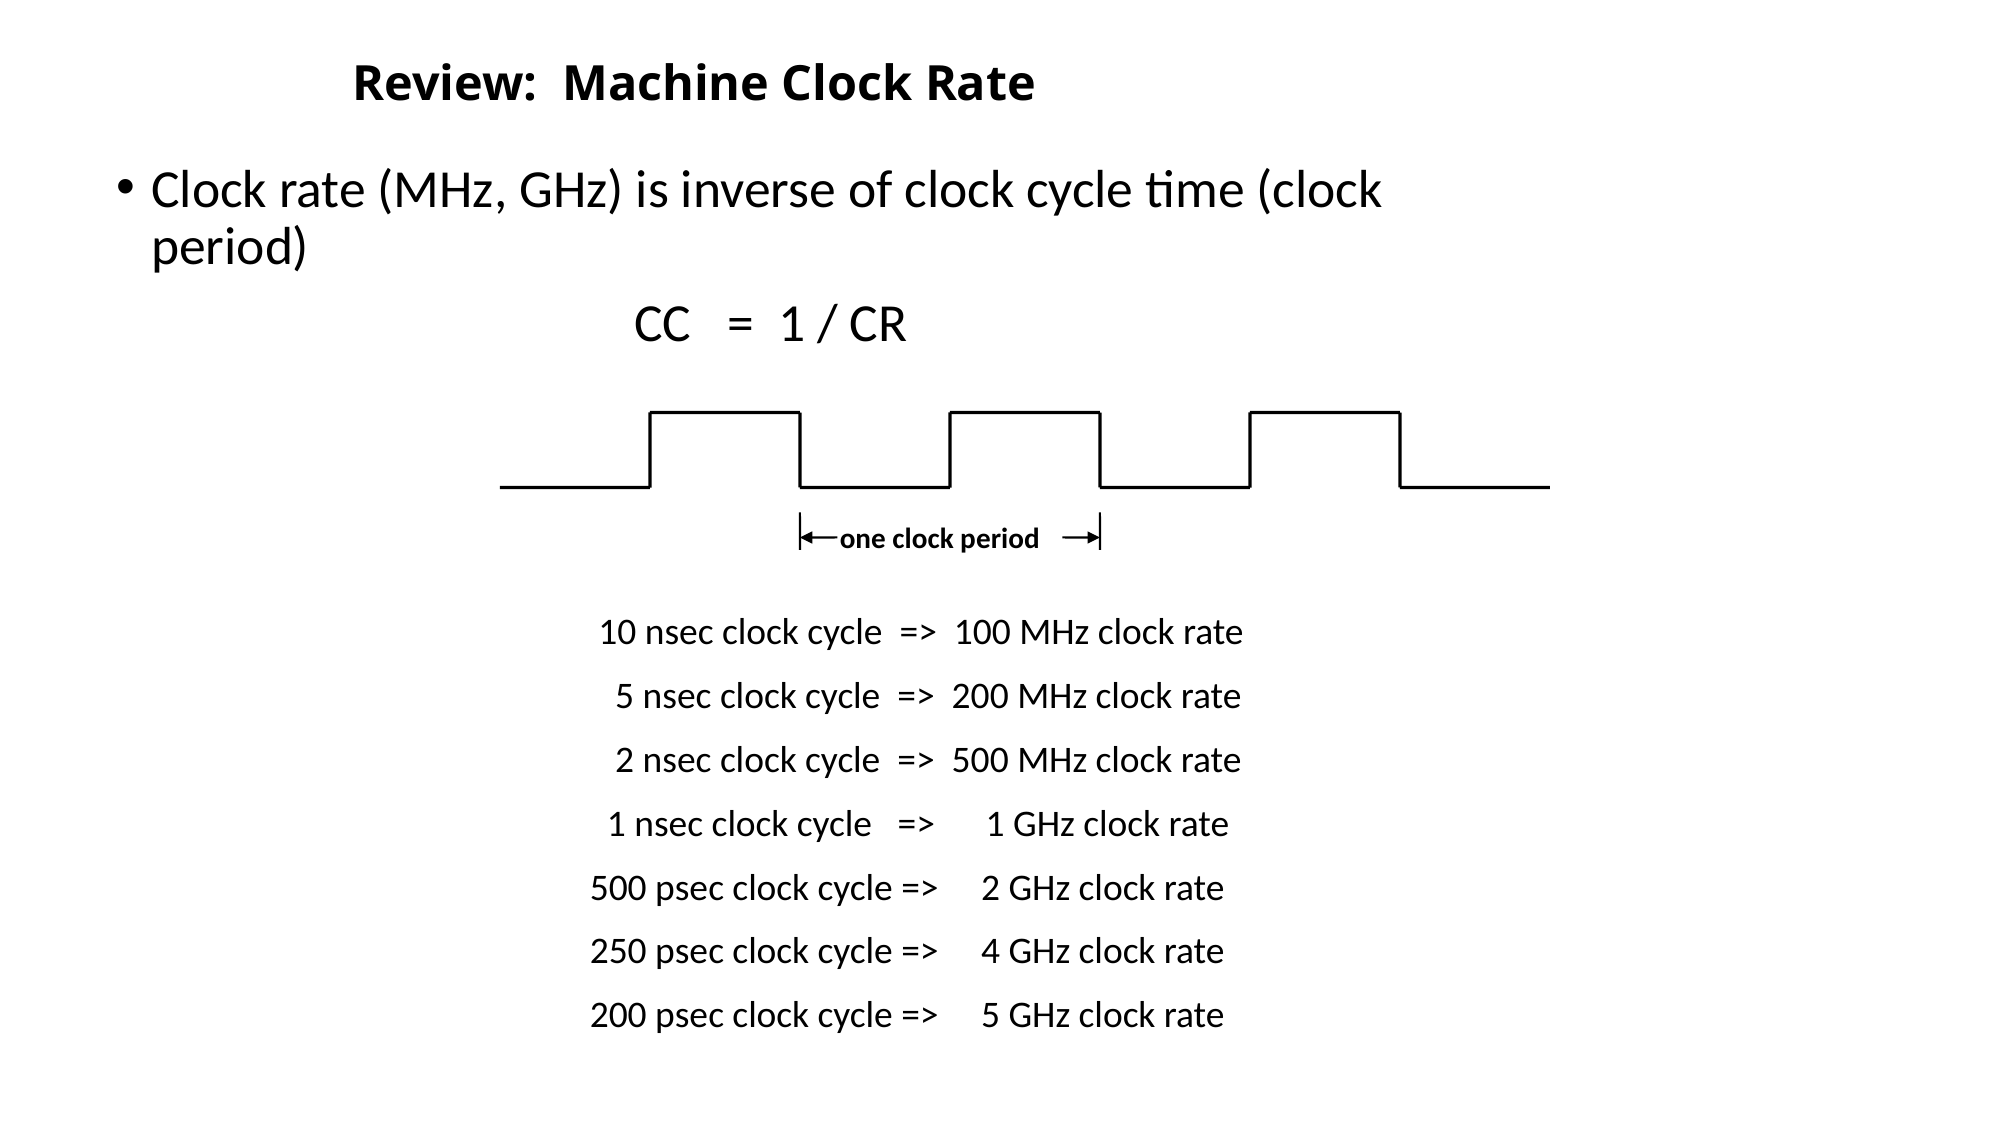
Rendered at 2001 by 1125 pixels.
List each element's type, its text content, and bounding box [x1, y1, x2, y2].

title Review: Machine Clock Rate [337, 50, 1413, 120]
text_box [1062, 531, 1100, 544]
text_box [799, 531, 838, 544]
list Clock rate (MHz, GHz) is inverse of clock cycle time (clock period) CC = 1 / CR [101, 153, 1440, 363]
text_box one clock period [825, 512, 1088, 563]
text_box 10 nsec clock cycle => 100 MHz clock rate 5 nsec clock cycle => 200 MHz clock rate 2 nsec clock cycle => 500 MHz clock rate 1 nsec clock cycle => 1 GHz clock rate 500 psec clock cycle => 2 GHz clock rate 250 psec clock cycle => 4 GHz clock rate 200 psec clock cycle => 5 GHz clock rate [575, 599, 1425, 1043]
